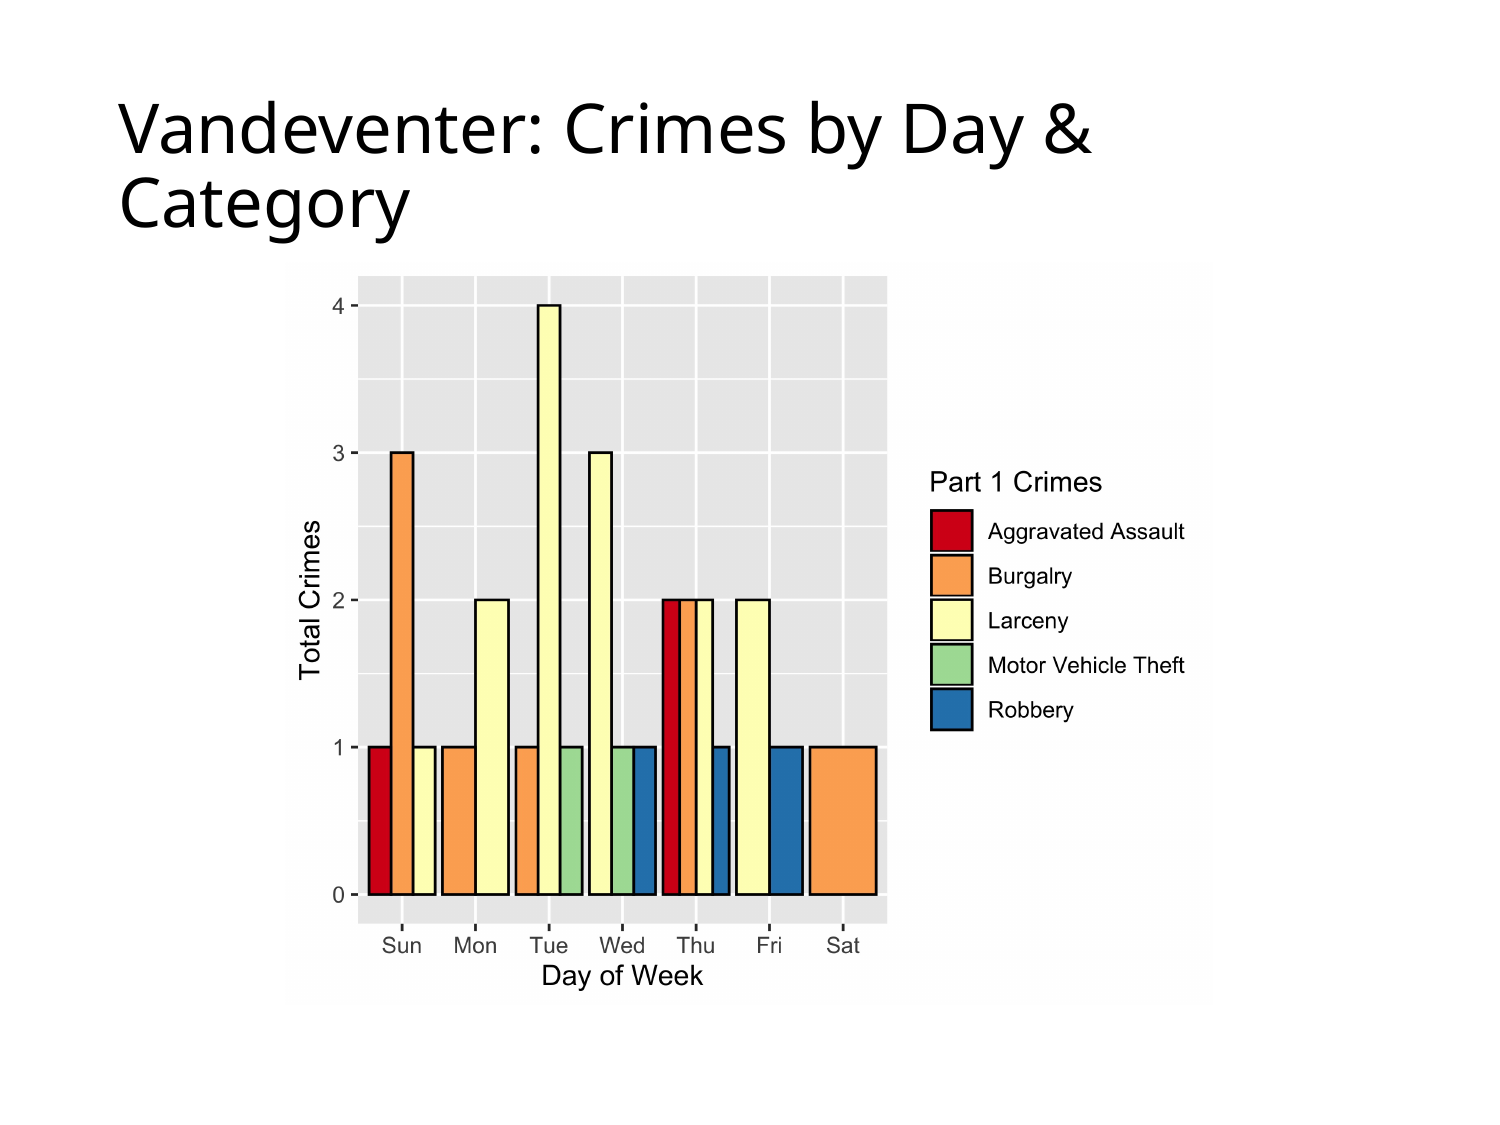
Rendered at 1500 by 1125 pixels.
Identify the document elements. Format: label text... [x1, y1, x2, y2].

title Vandeventer: Crimes by Day & Category [103, 59, 1397, 278]
picture [285, 262, 1213, 1005]
